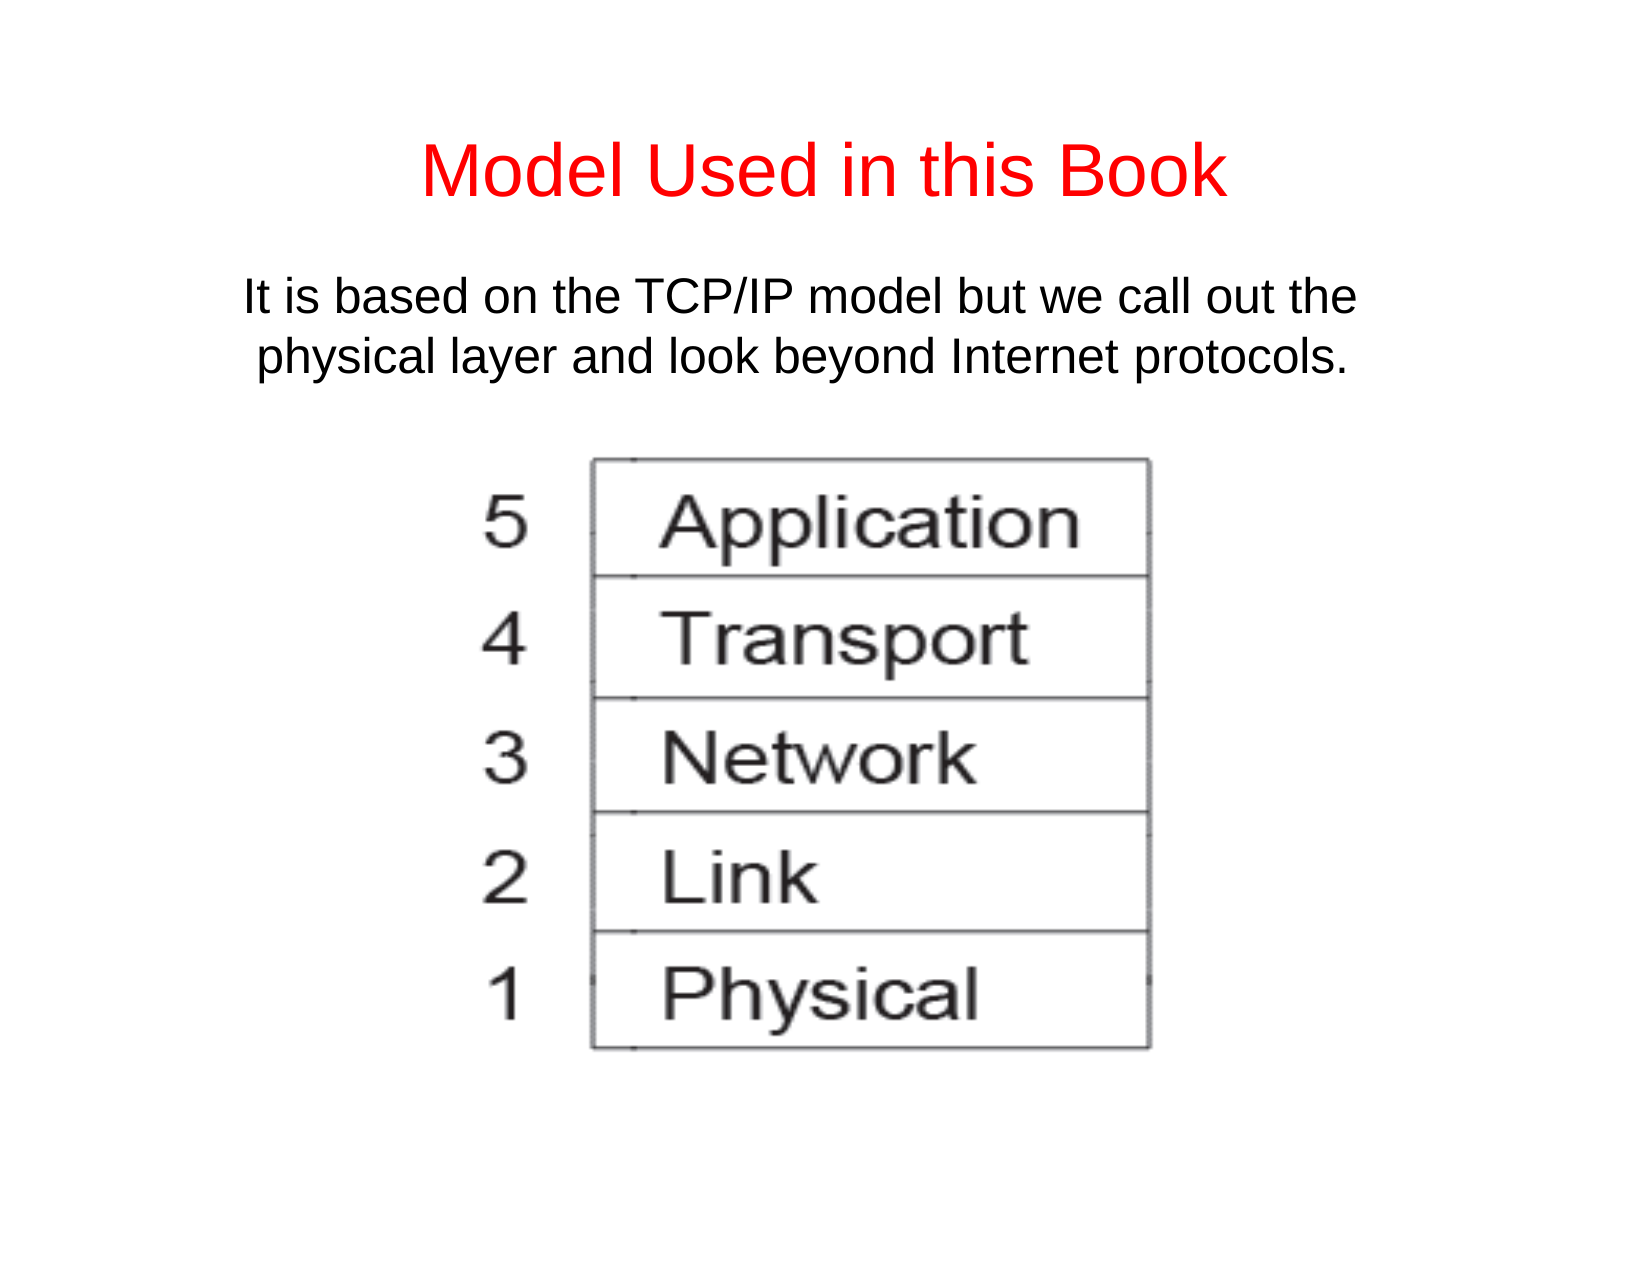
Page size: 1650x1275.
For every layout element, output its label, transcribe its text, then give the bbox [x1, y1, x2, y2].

text_box Model Used in this Book [418, 119, 1231, 212]
picture [418, 432, 1232, 1100]
text_box It is based on the TCP/IP model but we call out the physical layer and look beyond Internet protocols. [240, 261, 1368, 384]
